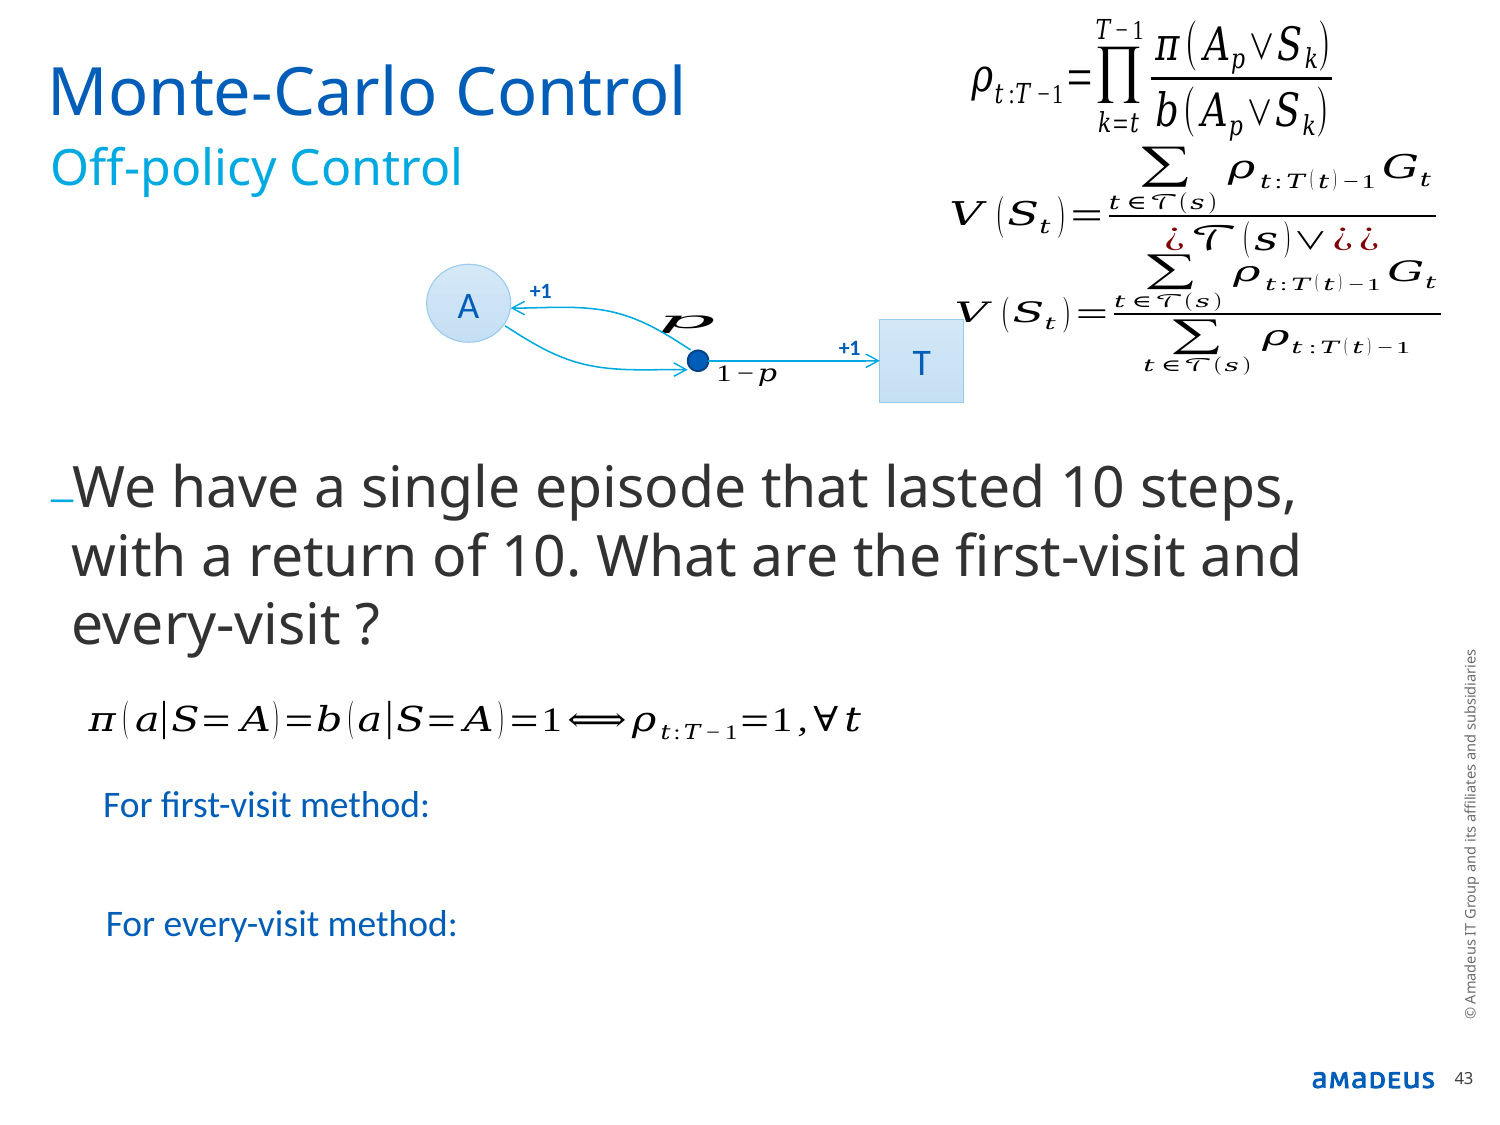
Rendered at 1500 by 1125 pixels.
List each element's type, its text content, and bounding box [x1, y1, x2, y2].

text_box +1 [823, 326, 911, 368]
text_box T [879, 319, 964, 403]
text_box [504, 325, 688, 377]
text_box +1 [514, 269, 602, 309]
text_box [686, 349, 710, 373]
text_box A [426, 263, 512, 343]
text_box [510, 300, 691, 350]
footer © Amadeus IT Group and its affiliates and subsidiaries [1455, 528, 1484, 1035]
slide_number 43 [1448, 1069, 1480, 1090]
list Off-policy Control [36, 127, 1418, 205]
title Monte-Carlo Control [33, 48, 1418, 128]
